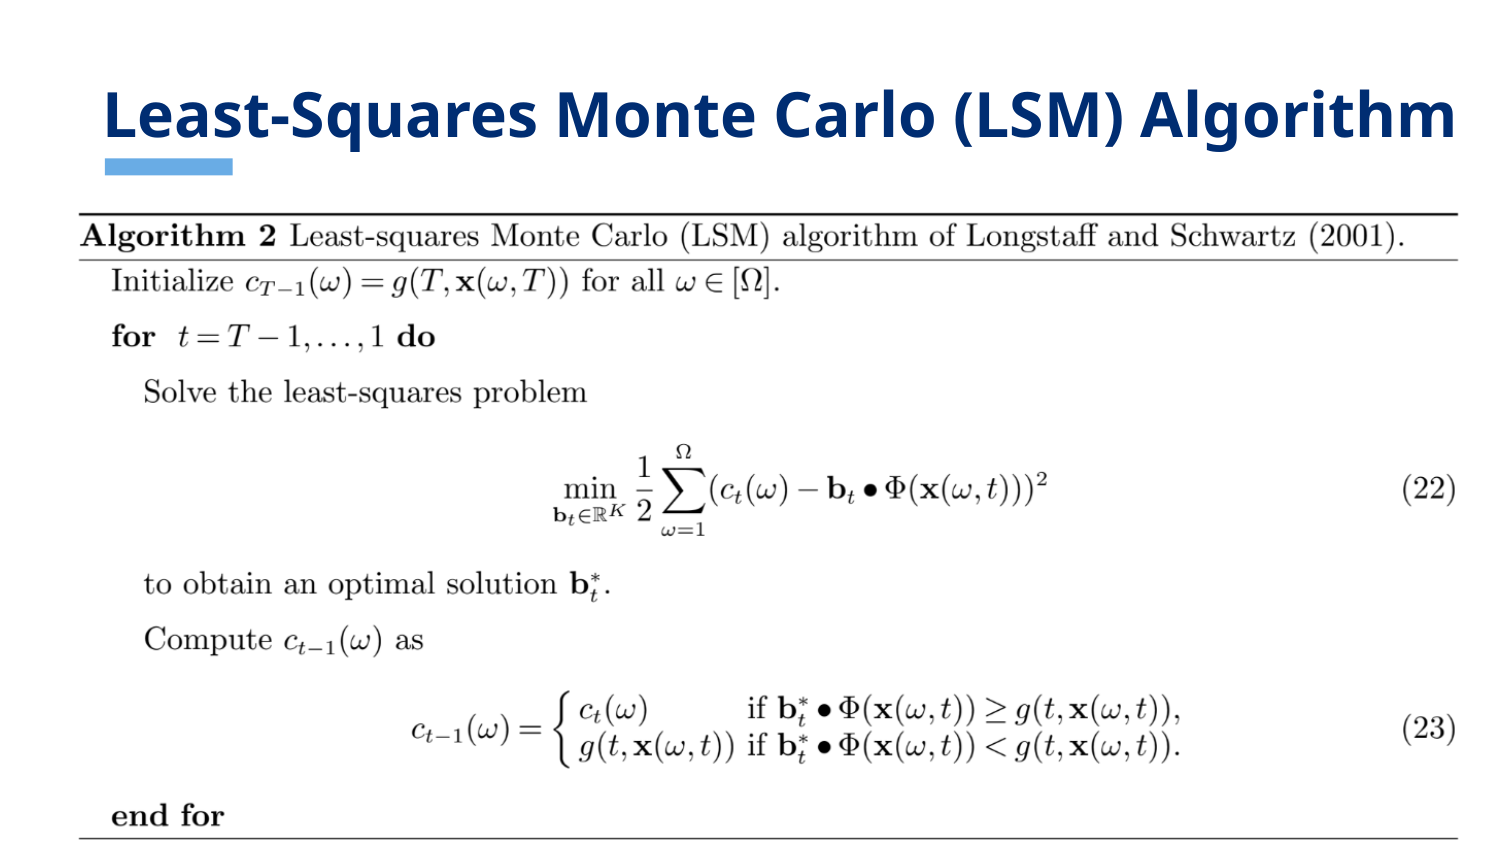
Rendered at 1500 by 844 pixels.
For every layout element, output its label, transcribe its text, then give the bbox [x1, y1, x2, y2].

picture [74, 207, 1463, 844]
title Least-Squares Monte Carlo (LSM) Algorithm [87, 17, 1500, 159]
